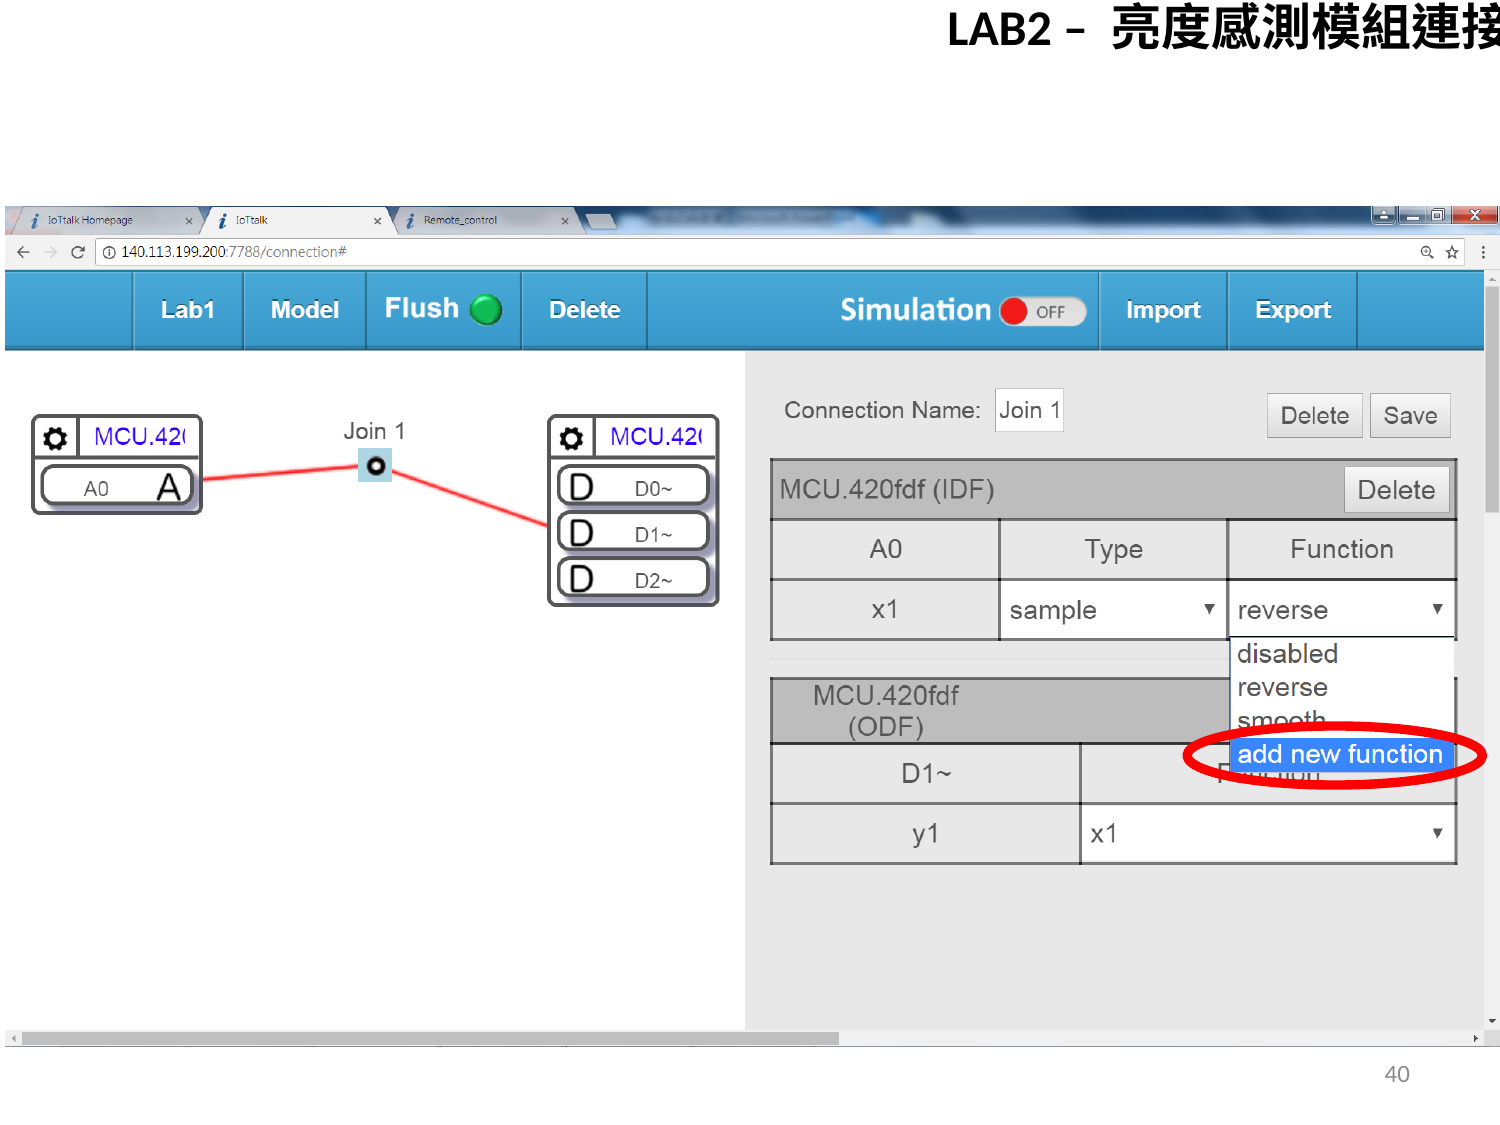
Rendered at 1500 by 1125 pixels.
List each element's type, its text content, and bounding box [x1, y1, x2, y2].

slide_number 40 [1074, 1056, 1425, 1103]
text_box LAB2 – 亮度感測模組連接 [947, 0, 1500, 56]
picture [5, 206, 1500, 1048]
